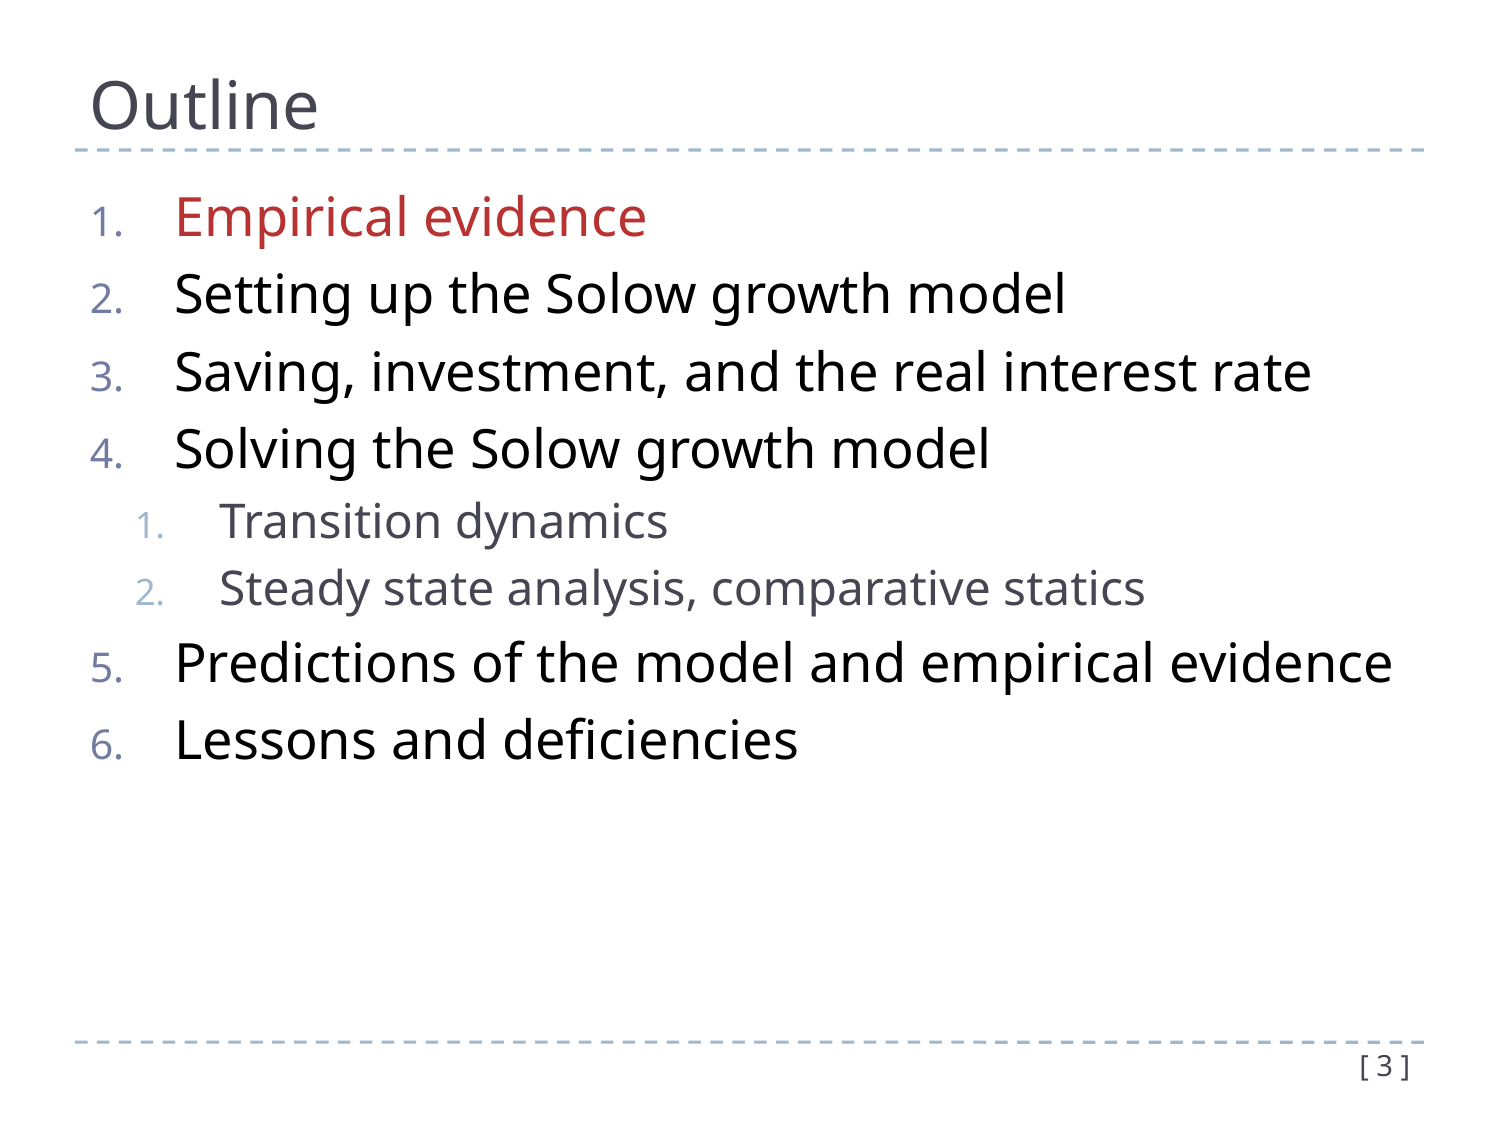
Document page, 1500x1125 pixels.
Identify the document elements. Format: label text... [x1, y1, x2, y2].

slide_number [ 3 ] [1100, 1040, 1425, 1100]
list Empirical evidence Setting up the Solow growth model Saving, investment, and the real interest rate Solving the Solow growth model Transition dynamics Steady state analysis, comparative statics Predictions of the model and empirical evidence Lessons and deficiencies [75, 174, 1425, 1025]
title Outline [75, 24, 1425, 150]
